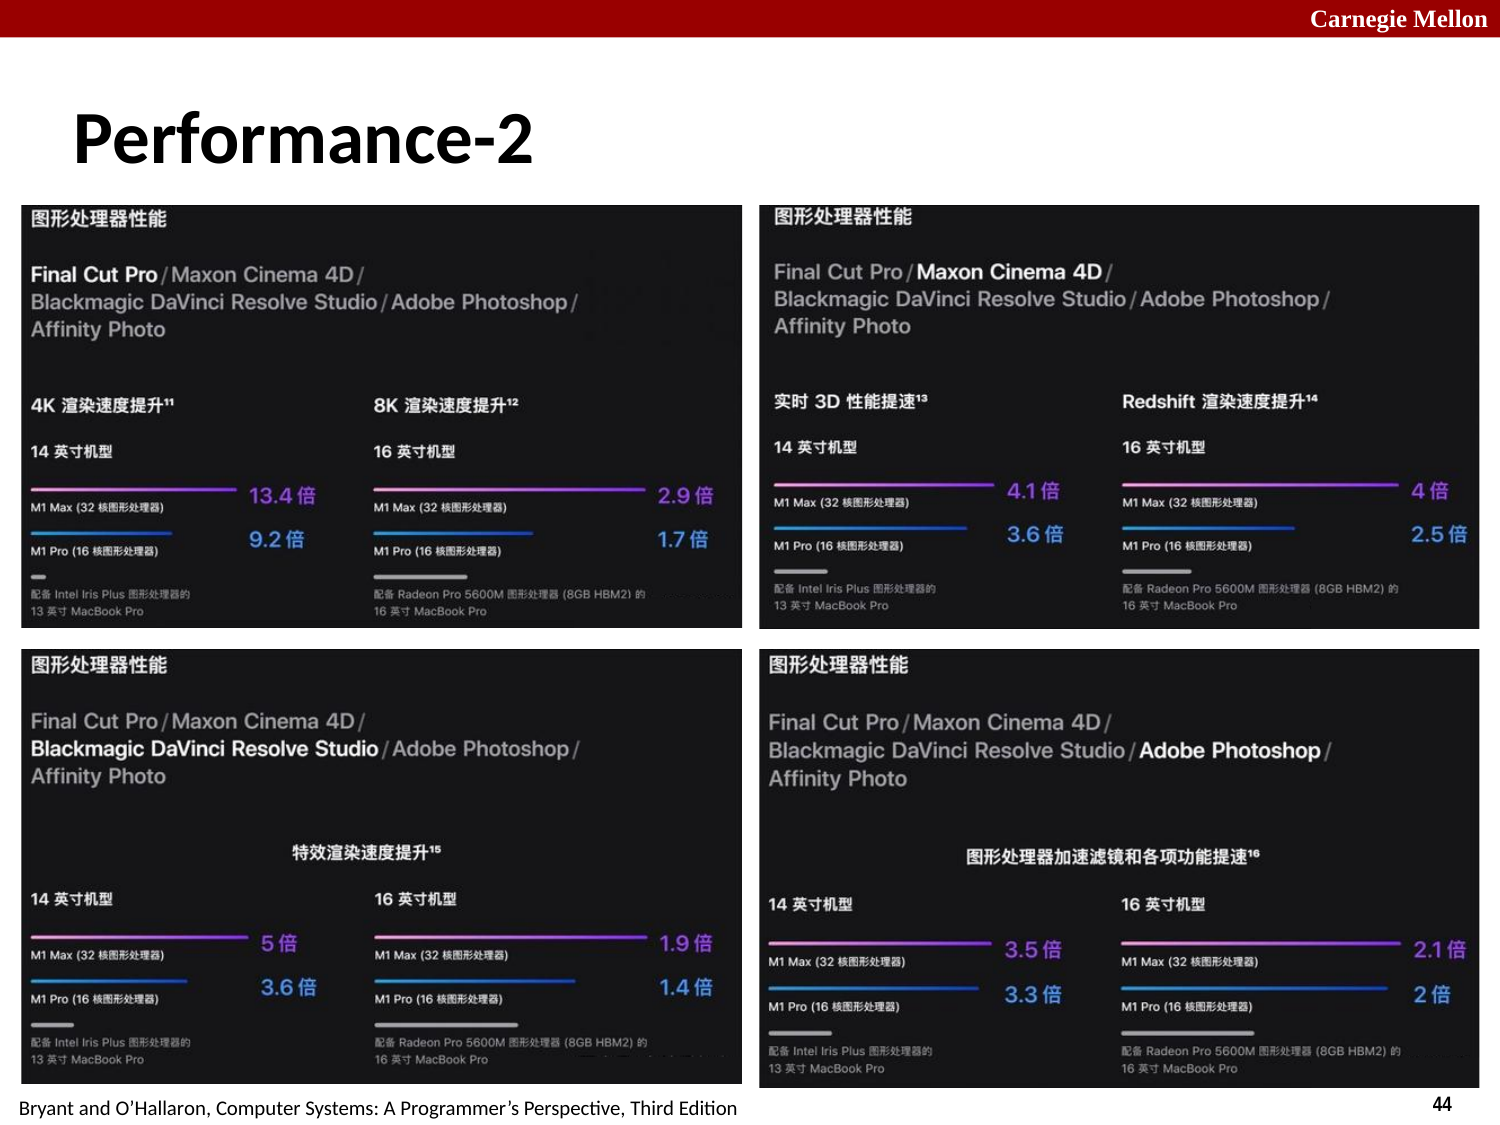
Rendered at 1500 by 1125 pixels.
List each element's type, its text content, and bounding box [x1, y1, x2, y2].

title Performance-2 [58, 71, 1305, 197]
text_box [759, 649, 1480, 1089]
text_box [759, 205, 1480, 629]
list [21, 205, 743, 629]
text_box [21, 649, 743, 1085]
